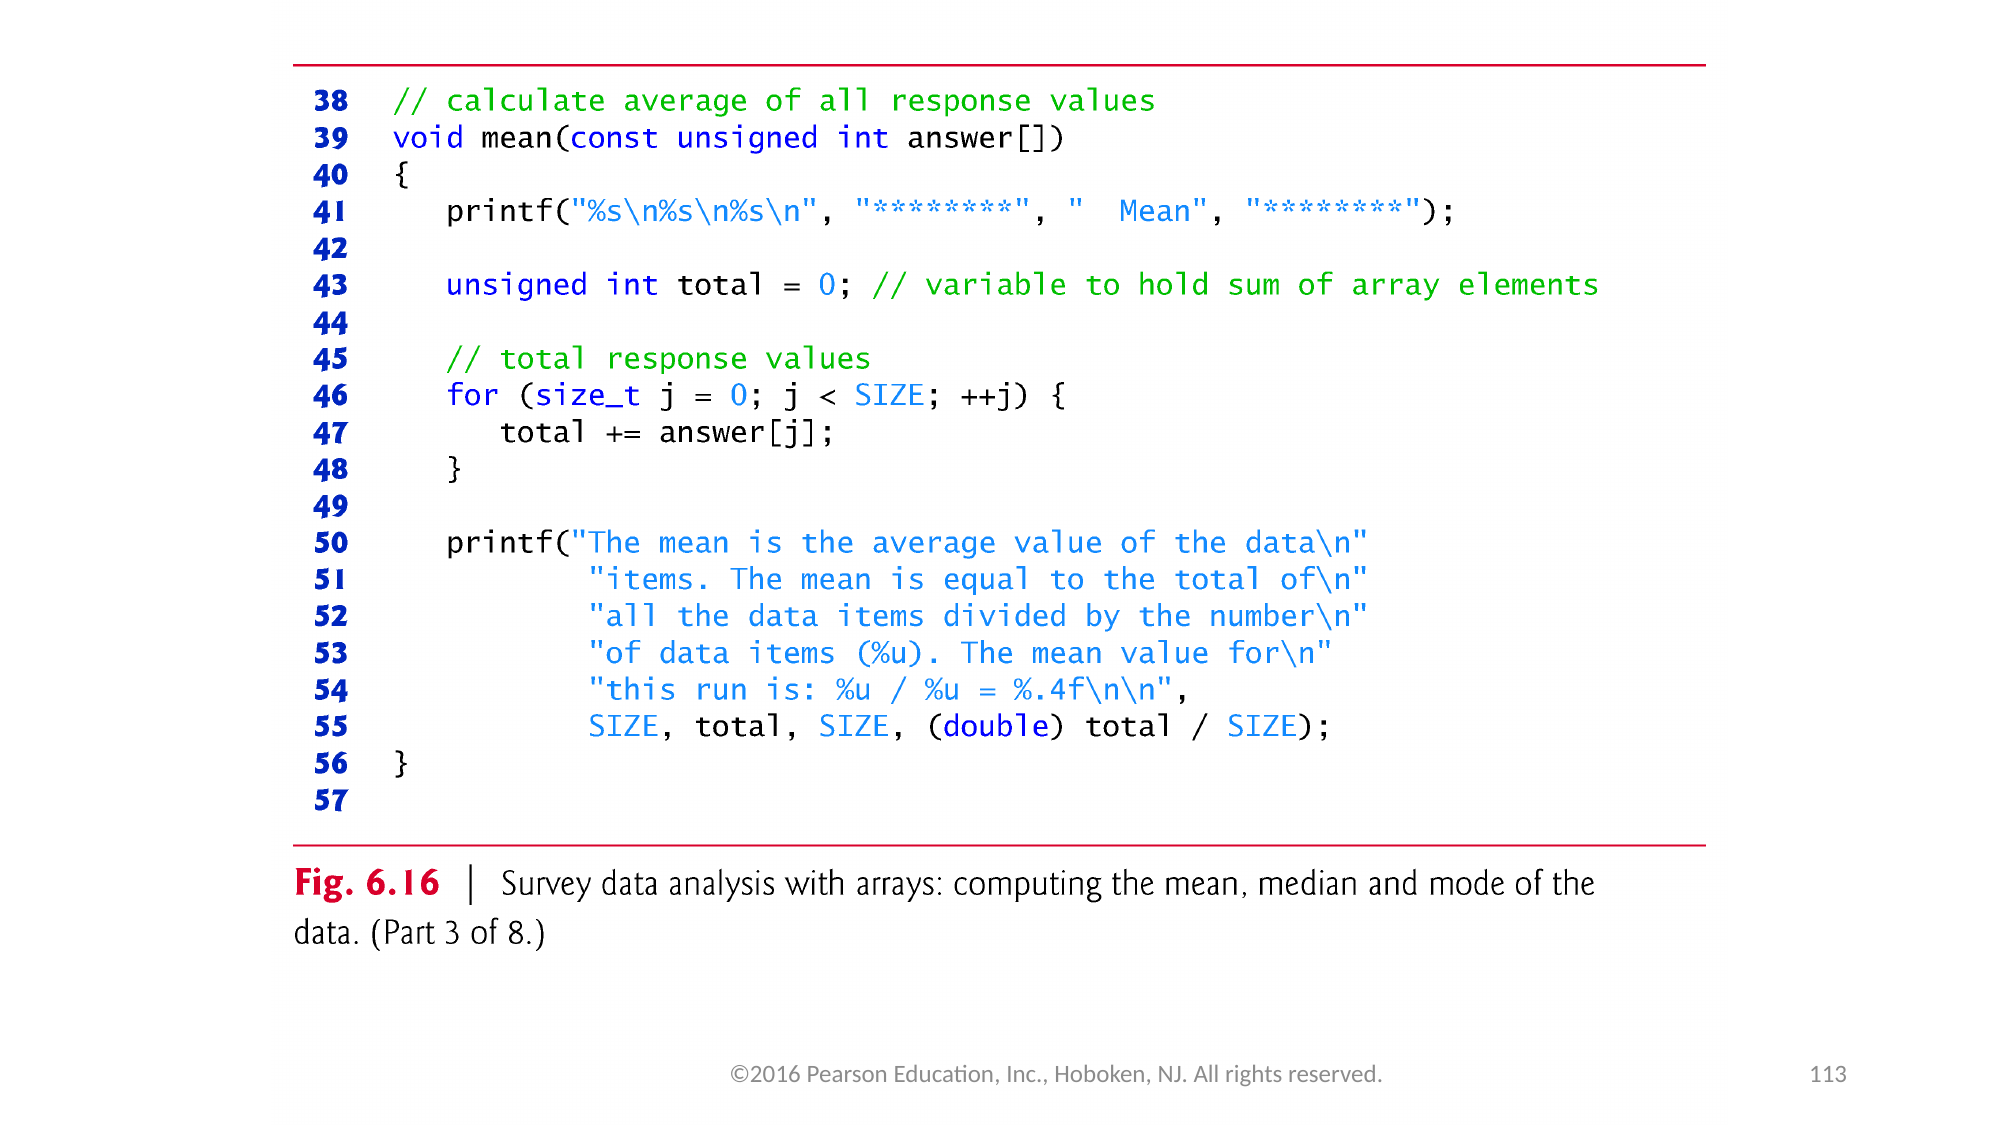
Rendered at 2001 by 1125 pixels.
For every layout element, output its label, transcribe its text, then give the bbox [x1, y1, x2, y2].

picture [271, 0, 1728, 1125]
slide_number 113 [1728, 1042, 1863, 1103]
